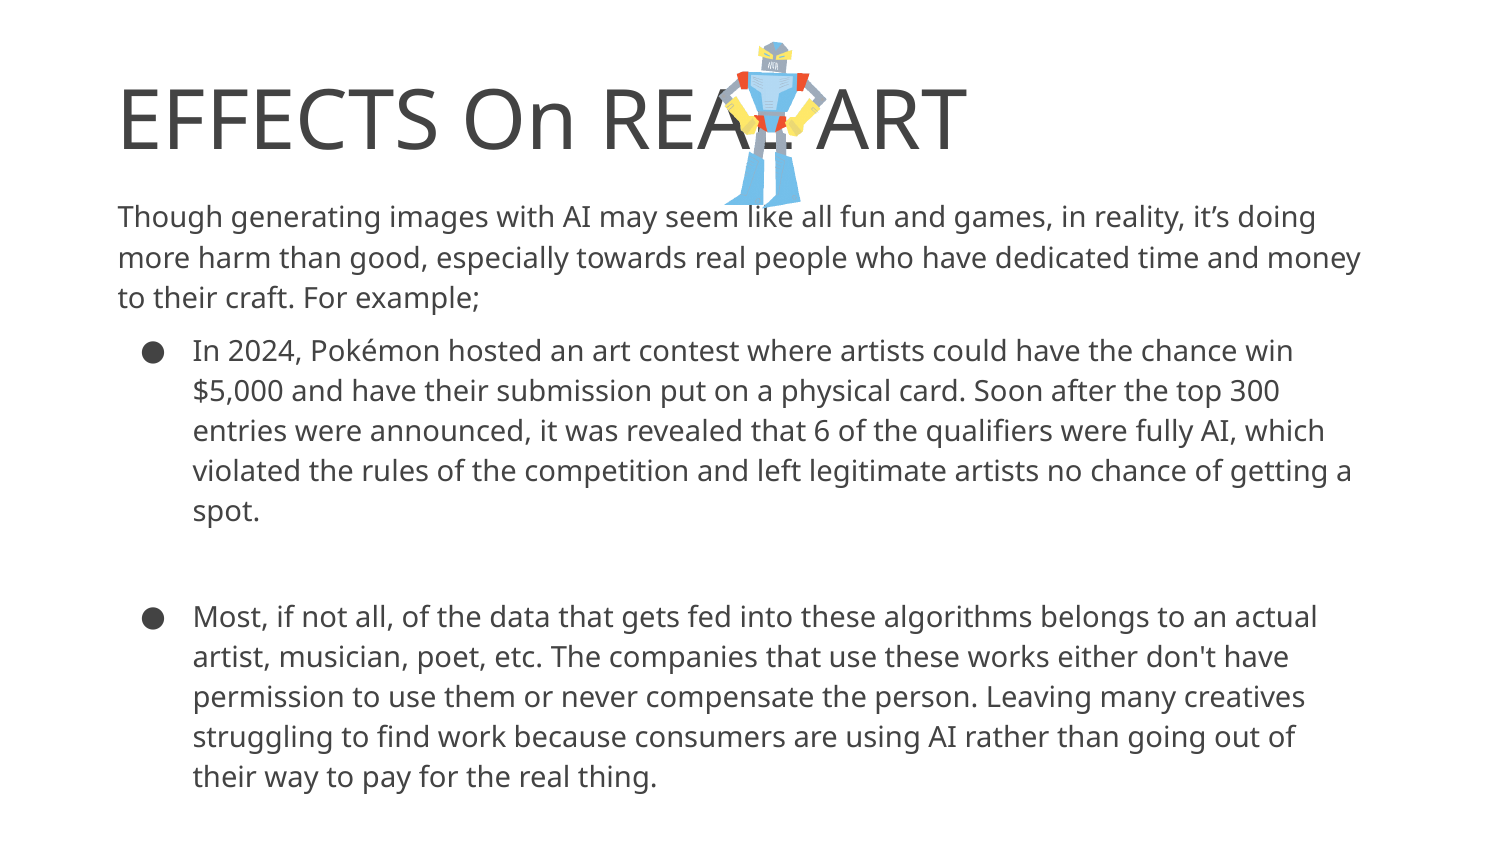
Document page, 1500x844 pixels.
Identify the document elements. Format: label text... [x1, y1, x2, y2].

subtitle Though generating images with AI may seem like all fun and games, in reality, it’s doing more harm than good, especially towards real people who have dedicated time and money to their craft. For example; In 2024, Pokémon hosted an art contest where artists could have the chance win $5,000 and have their submission put on a physical card. Soon after the top 300 entries were announced, it was revealed that 6 of the qualifiers were fully AI, which violated the rules of the competition and left legitimate artists no chance of getting a spot. Most, if not all, of the data that gets fed into these algorithms belongs to an actual artist, musician, poet, etc. The companies that use these works either don't have permission to use them or never compensate the person. Leaving many creatives struggling to find work because consumers are using AI rather than going out of their way to pay for the real thing. [102, 178, 1383, 824]
picture [658, 32, 827, 214]
title EFFECTS On REAL ART [832, 51, 1365, 157]
title EFFECTS On REAL ART [101, 51, 653, 157]
